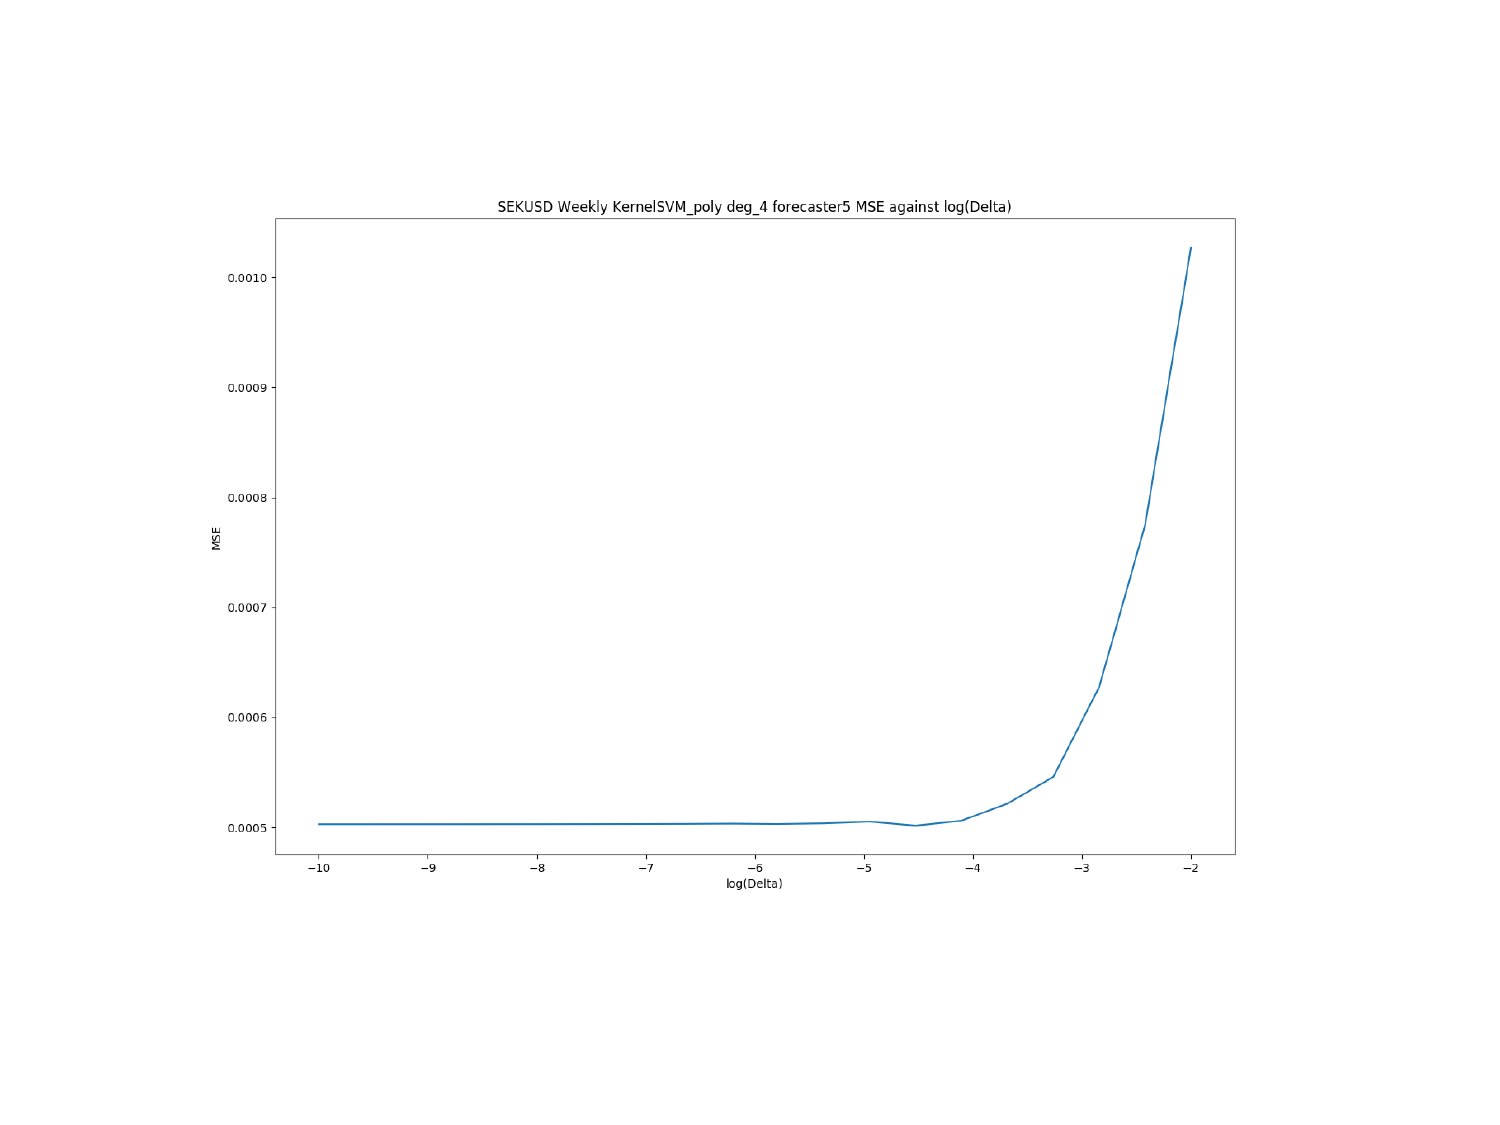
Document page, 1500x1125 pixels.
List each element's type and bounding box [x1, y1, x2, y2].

picture [119, 119, 1358, 946]
